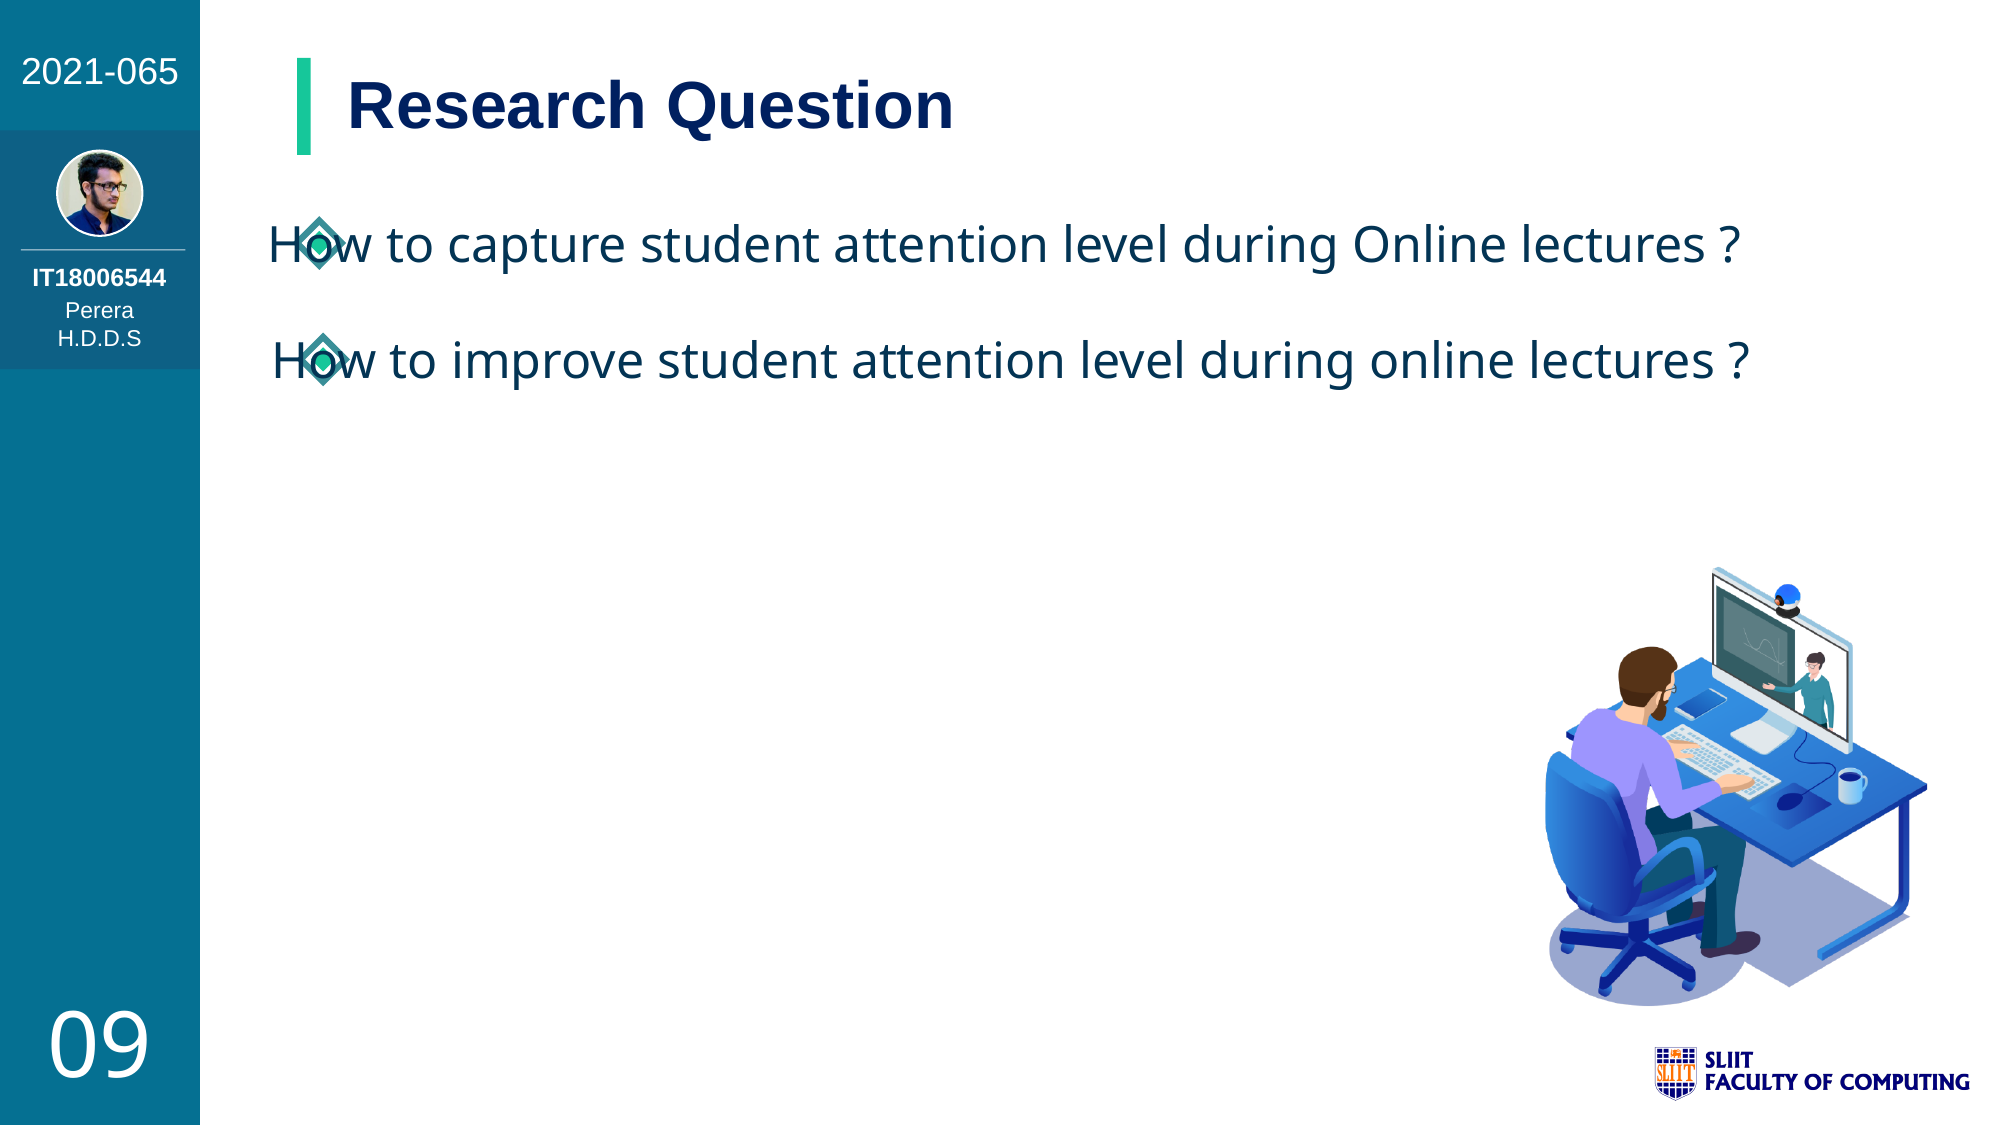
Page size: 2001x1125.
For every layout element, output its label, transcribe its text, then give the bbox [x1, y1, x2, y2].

text_box 09 [32, 977, 168, 1103]
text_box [307, 321, 1666, 398]
picture [1511, 561, 1961, 1011]
text_box Perera H.D.D.S [9, 288, 190, 359]
text_box [56, 149, 144, 237]
text_box IT18006544 [17, 253, 182, 288]
picture [1637, 1027, 1983, 1118]
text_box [303, 205, 1658, 281]
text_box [297, 54, 974, 155]
